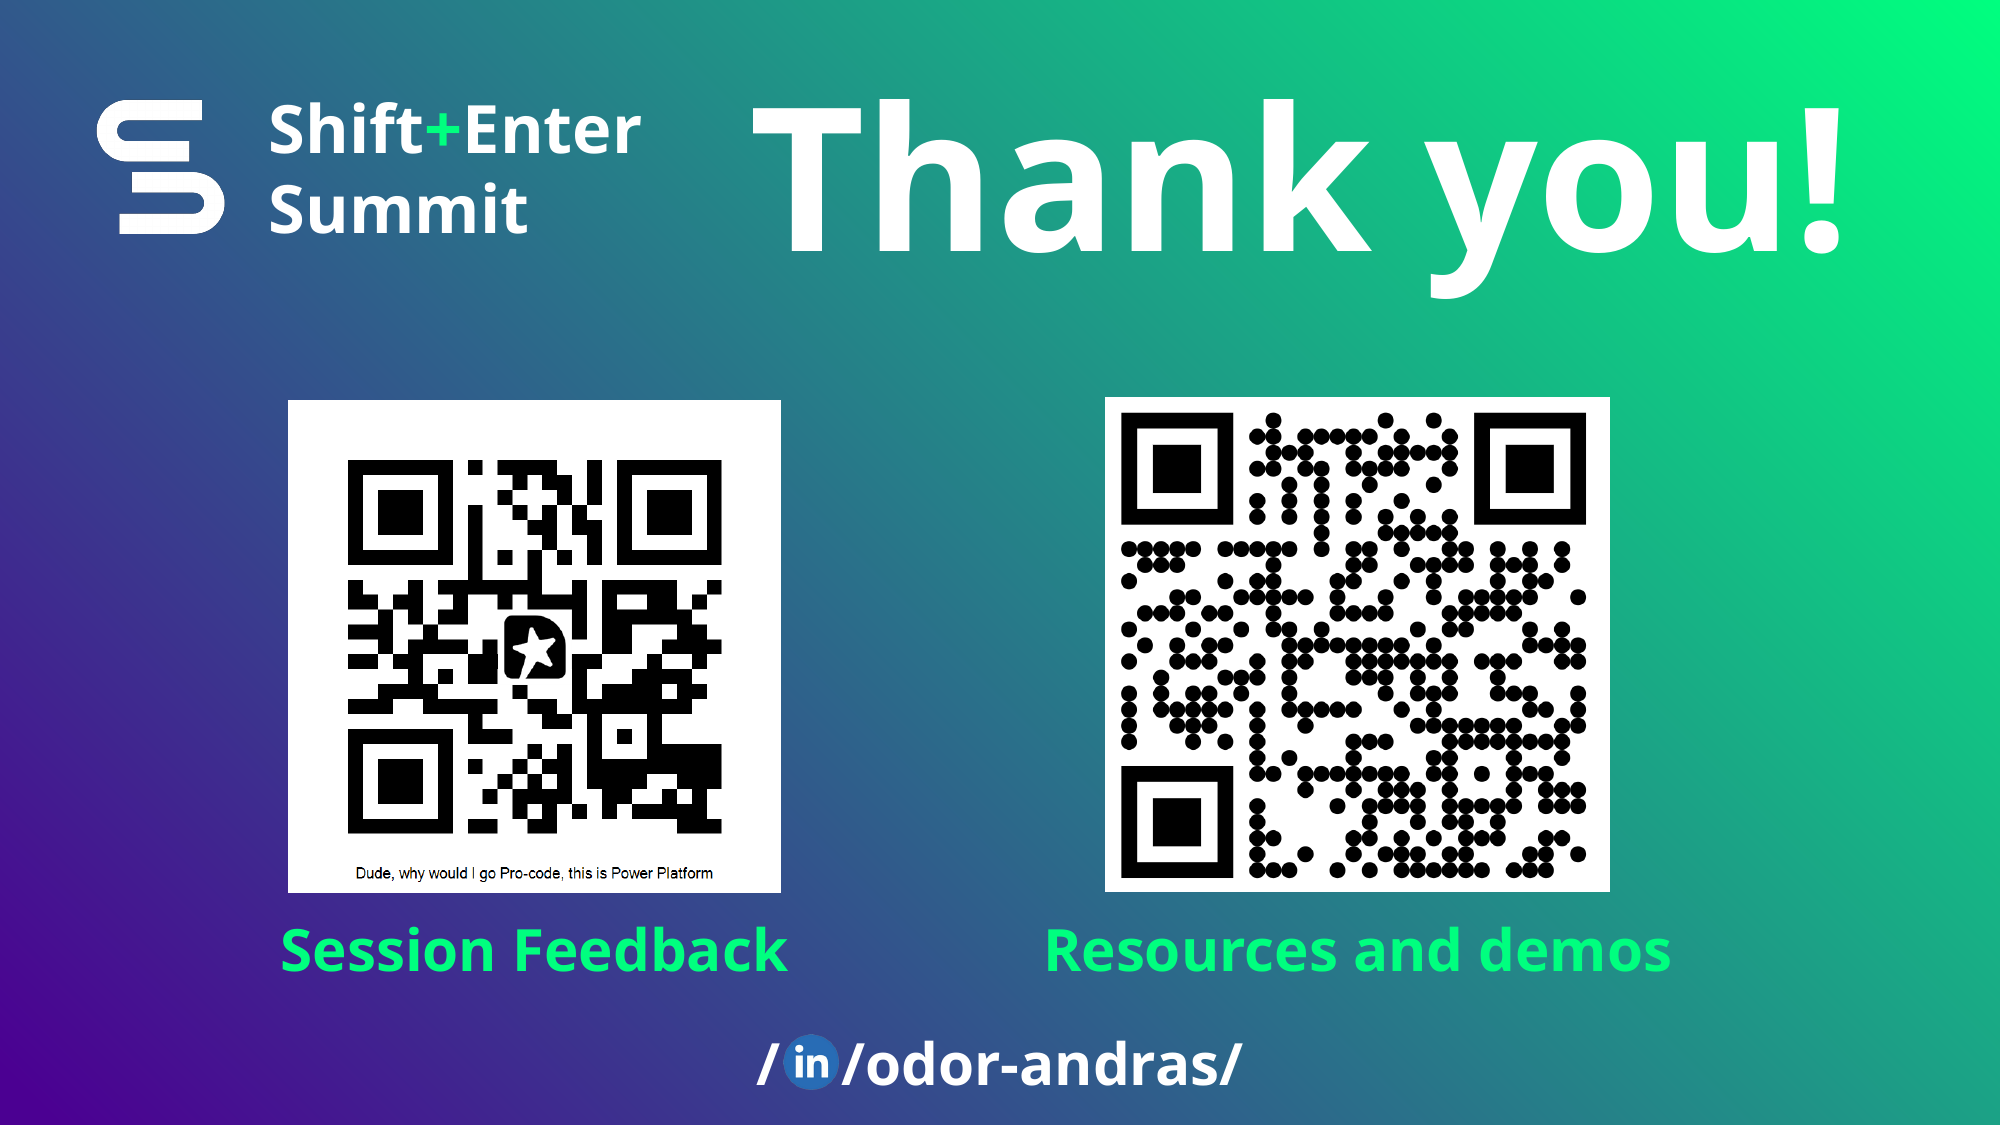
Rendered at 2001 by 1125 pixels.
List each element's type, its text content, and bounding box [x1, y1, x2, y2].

picture [783, 1034, 839, 1090]
text_box Thank you! [721, 43, 1879, 299]
text_box Session Feedback [211, 906, 858, 991]
picture [1105, 397, 1610, 892]
text_box / /odor-andras/ [677, 1019, 1323, 1105]
picture [83, 79, 238, 234]
picture [288, 400, 781, 894]
text_box Resources and demos [986, 906, 1729, 991]
